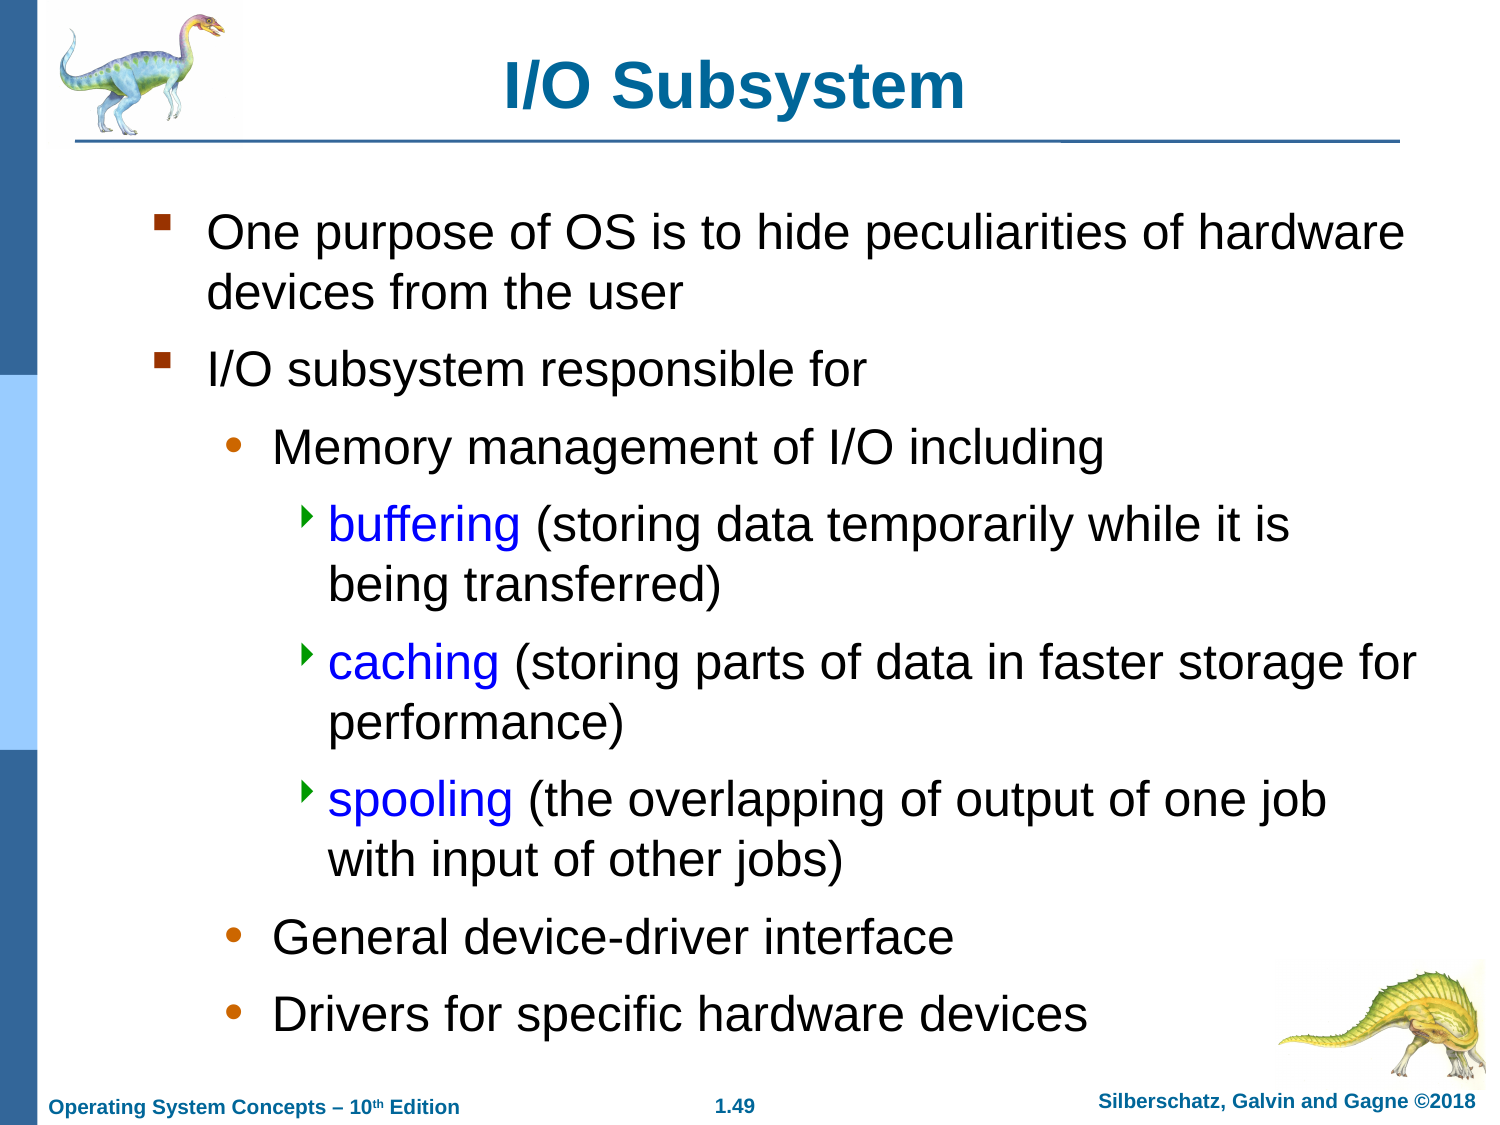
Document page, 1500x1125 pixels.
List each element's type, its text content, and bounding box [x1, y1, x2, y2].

list One purpose of OS is to hide peculiarities of hardware devices from the user I/O subsystem responsible for Memory management of I/O including buffering (storing data temporarily while it is being transferred) caching (storing parts of data in faster storage for performance) spooling (the overlapping of output of one job with input of other jobs) General device-driver interface Drivers for specific hardware devices [134, 191, 1438, 936]
picture [46, 0, 243, 149]
picture [1275, 959, 1486, 1090]
title I/O Subsystem [75, 35, 1396, 130]
